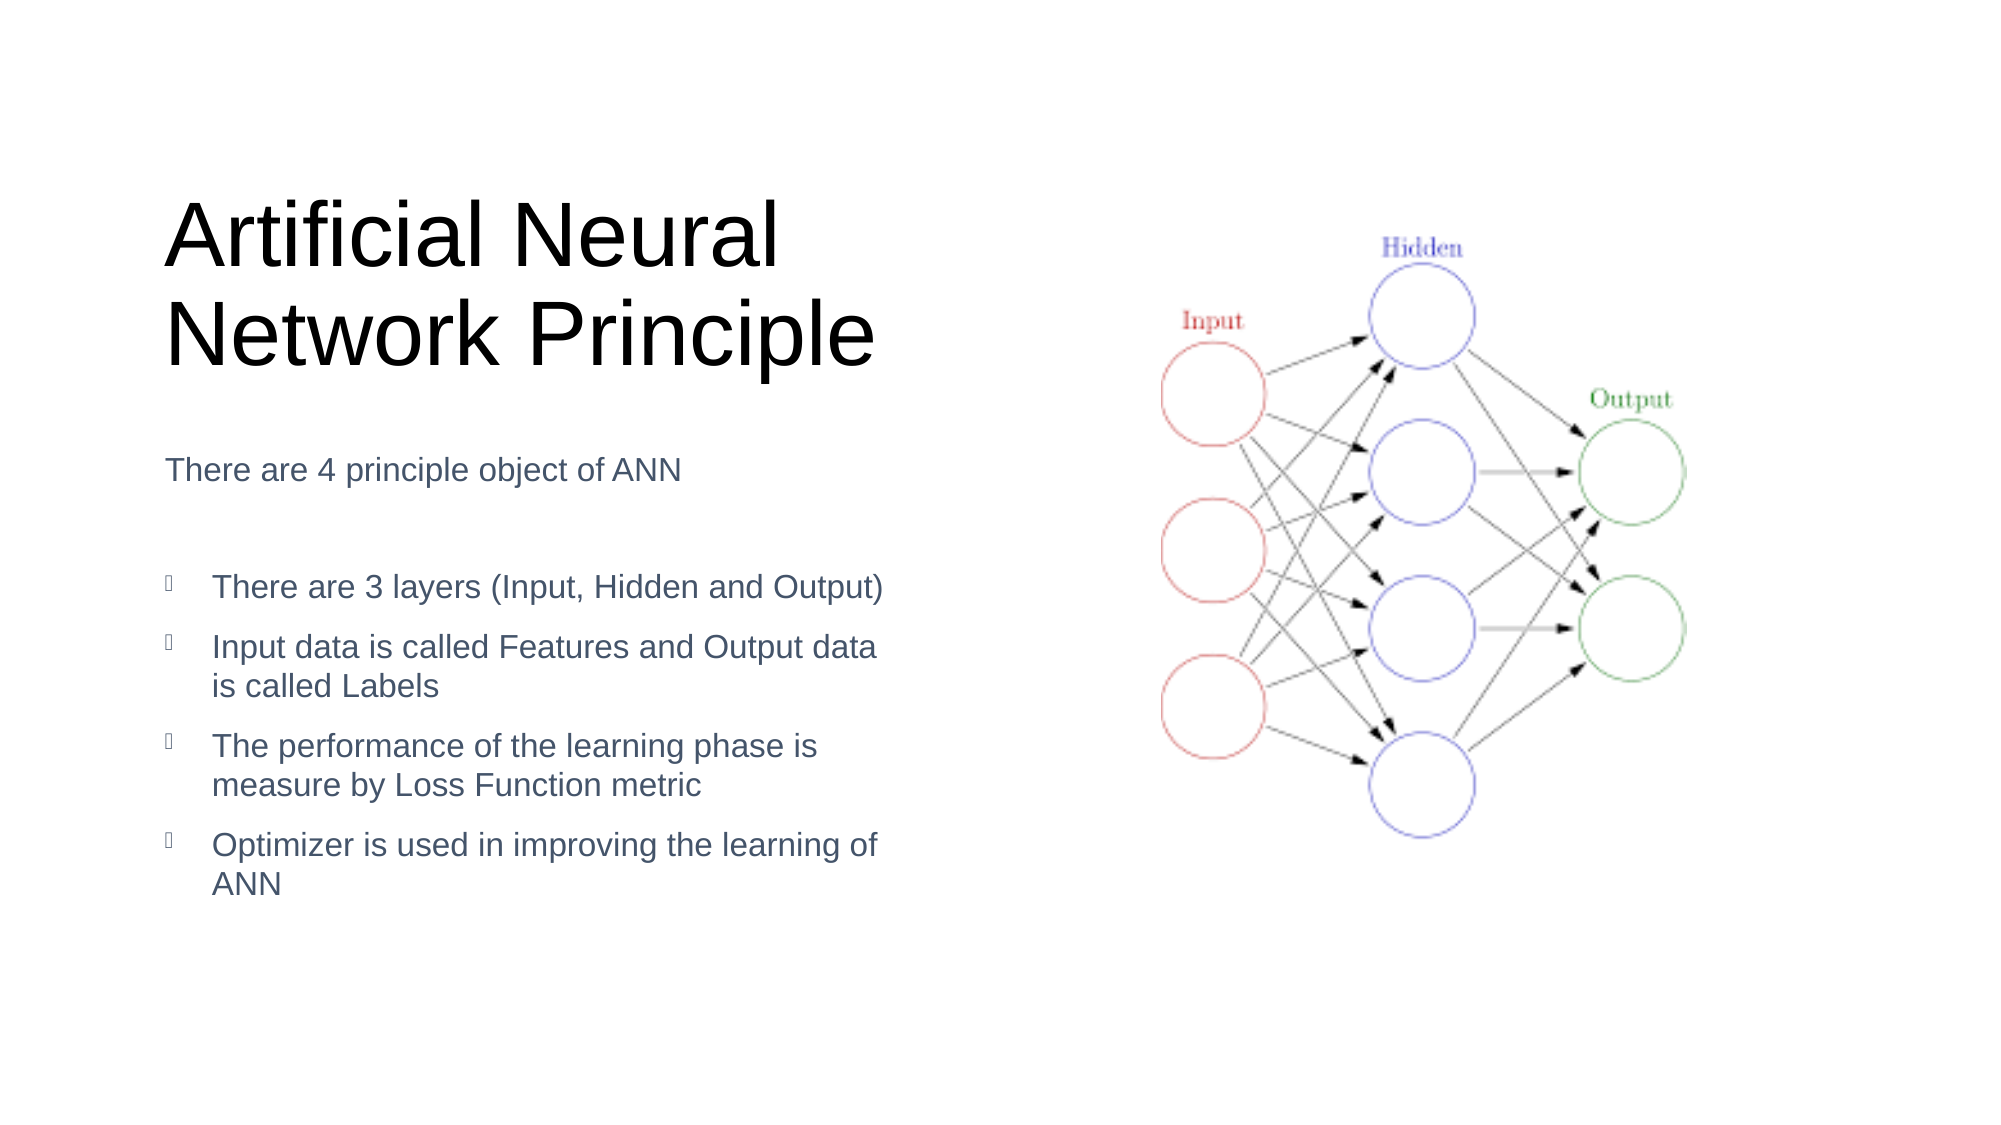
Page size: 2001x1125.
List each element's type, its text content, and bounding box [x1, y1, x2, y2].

title Artificial Neural Network Principle [149, 158, 912, 415]
picture [1161, 235, 1687, 866]
text_box There are 4 principle object of ANN There are 3 layers (Input, Hidden and Output) Input data is called Features and Output data is called Labels The performance of the learning phase is measure by Loss Function metric Optimizer is used in improving the learning of ANN [149, 440, 912, 950]
